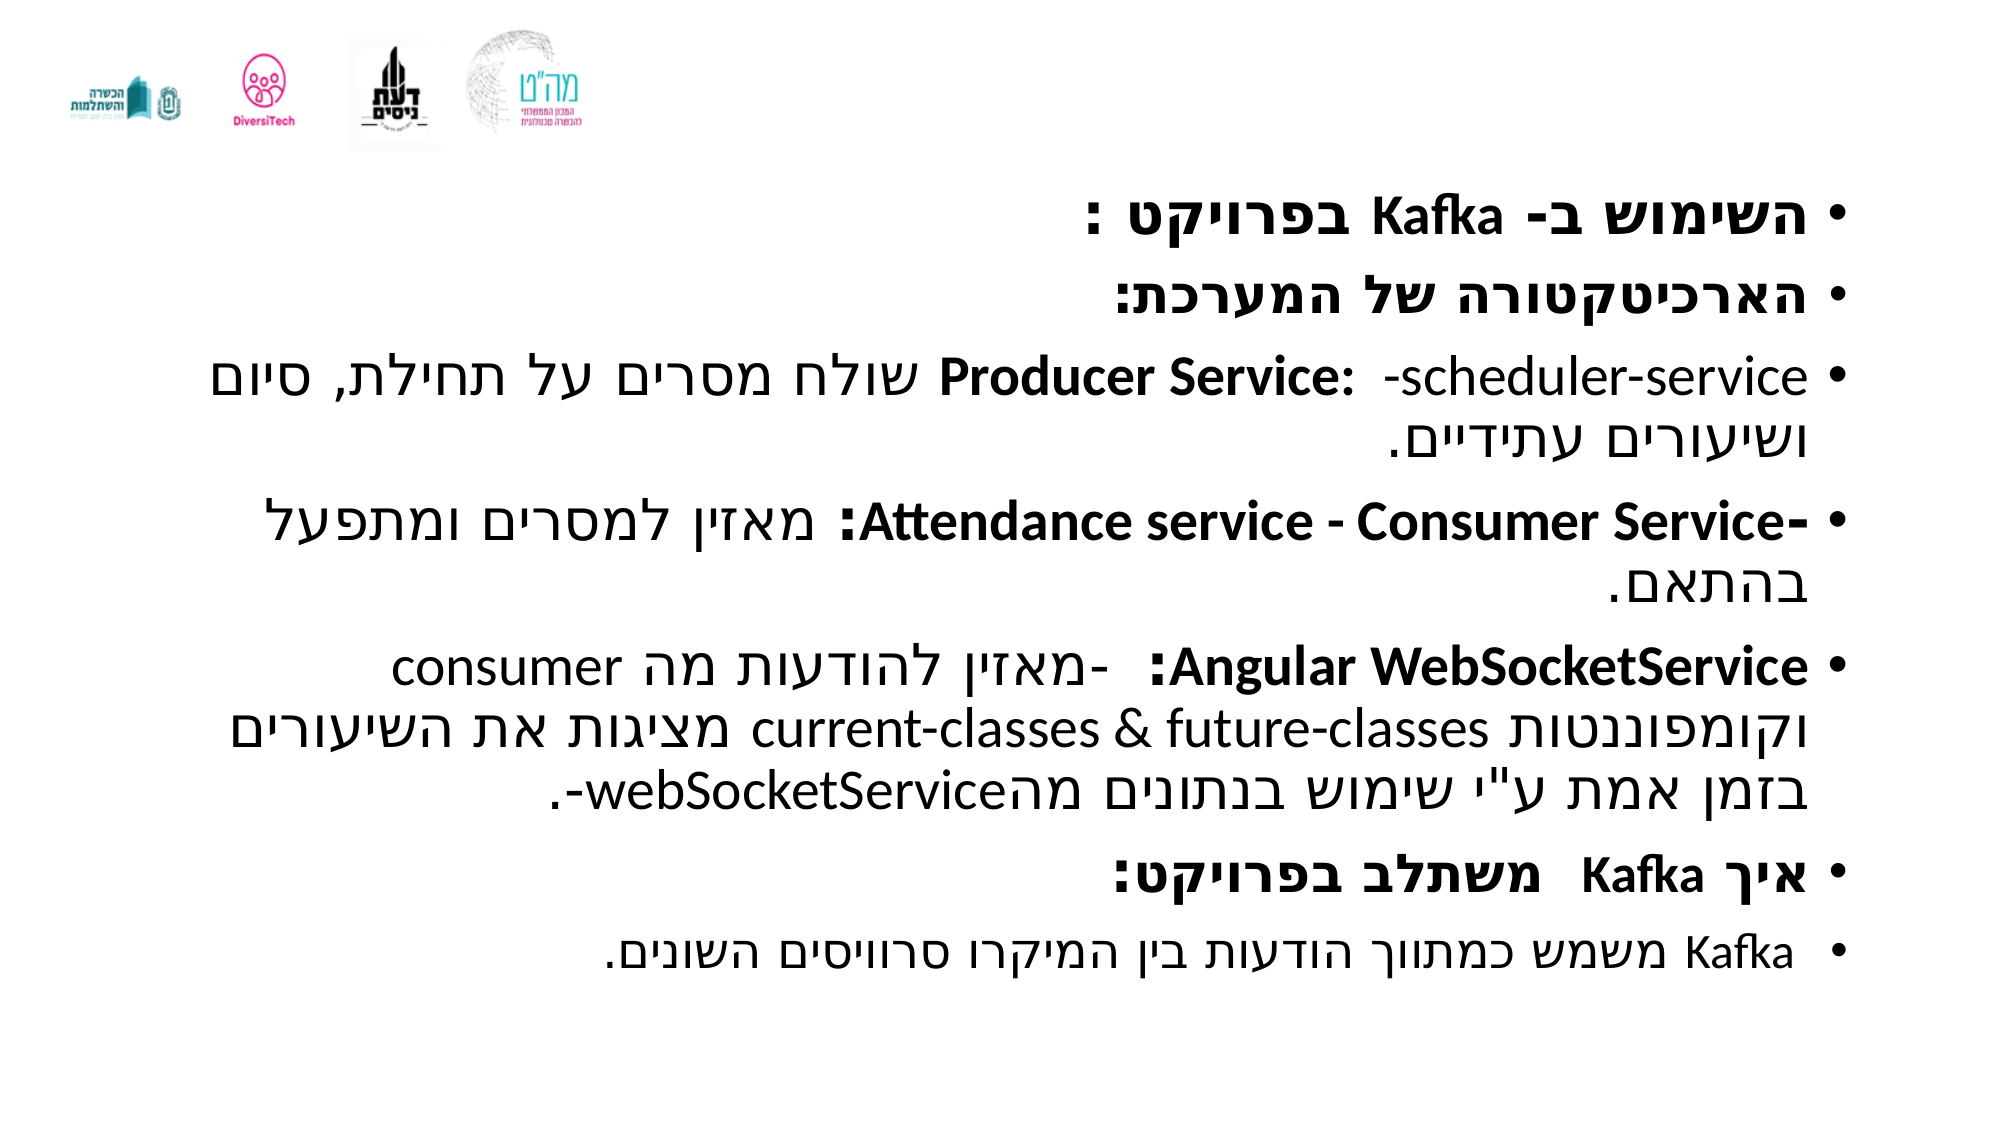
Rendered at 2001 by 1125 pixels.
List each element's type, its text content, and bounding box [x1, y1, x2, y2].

picture [35, 12, 632, 164]
list השימוש ב- Kafka בפרויקט : הארכיטקטורה של המערכת: Producer Service: -scheduler-service שולח מסרים על תחילת, סיום ושיעורים עתידיים. -Attendance service - Consumer Service: מאזין למסרים ומתפעל בהתאם. Angular WebSocketService: -מאזין להודעות מה consumer וקומפוננטות current-classes & future-classes מציגות את השיעורים בזמן אמת ע"י שימוש בנתונים מהwebSocketService-. איך Kafka משתלב בפרויקט: Kafka משמש כמתווך הודעות בין המיקרו סרוויסים השונים. [137, 176, 1863, 988]
